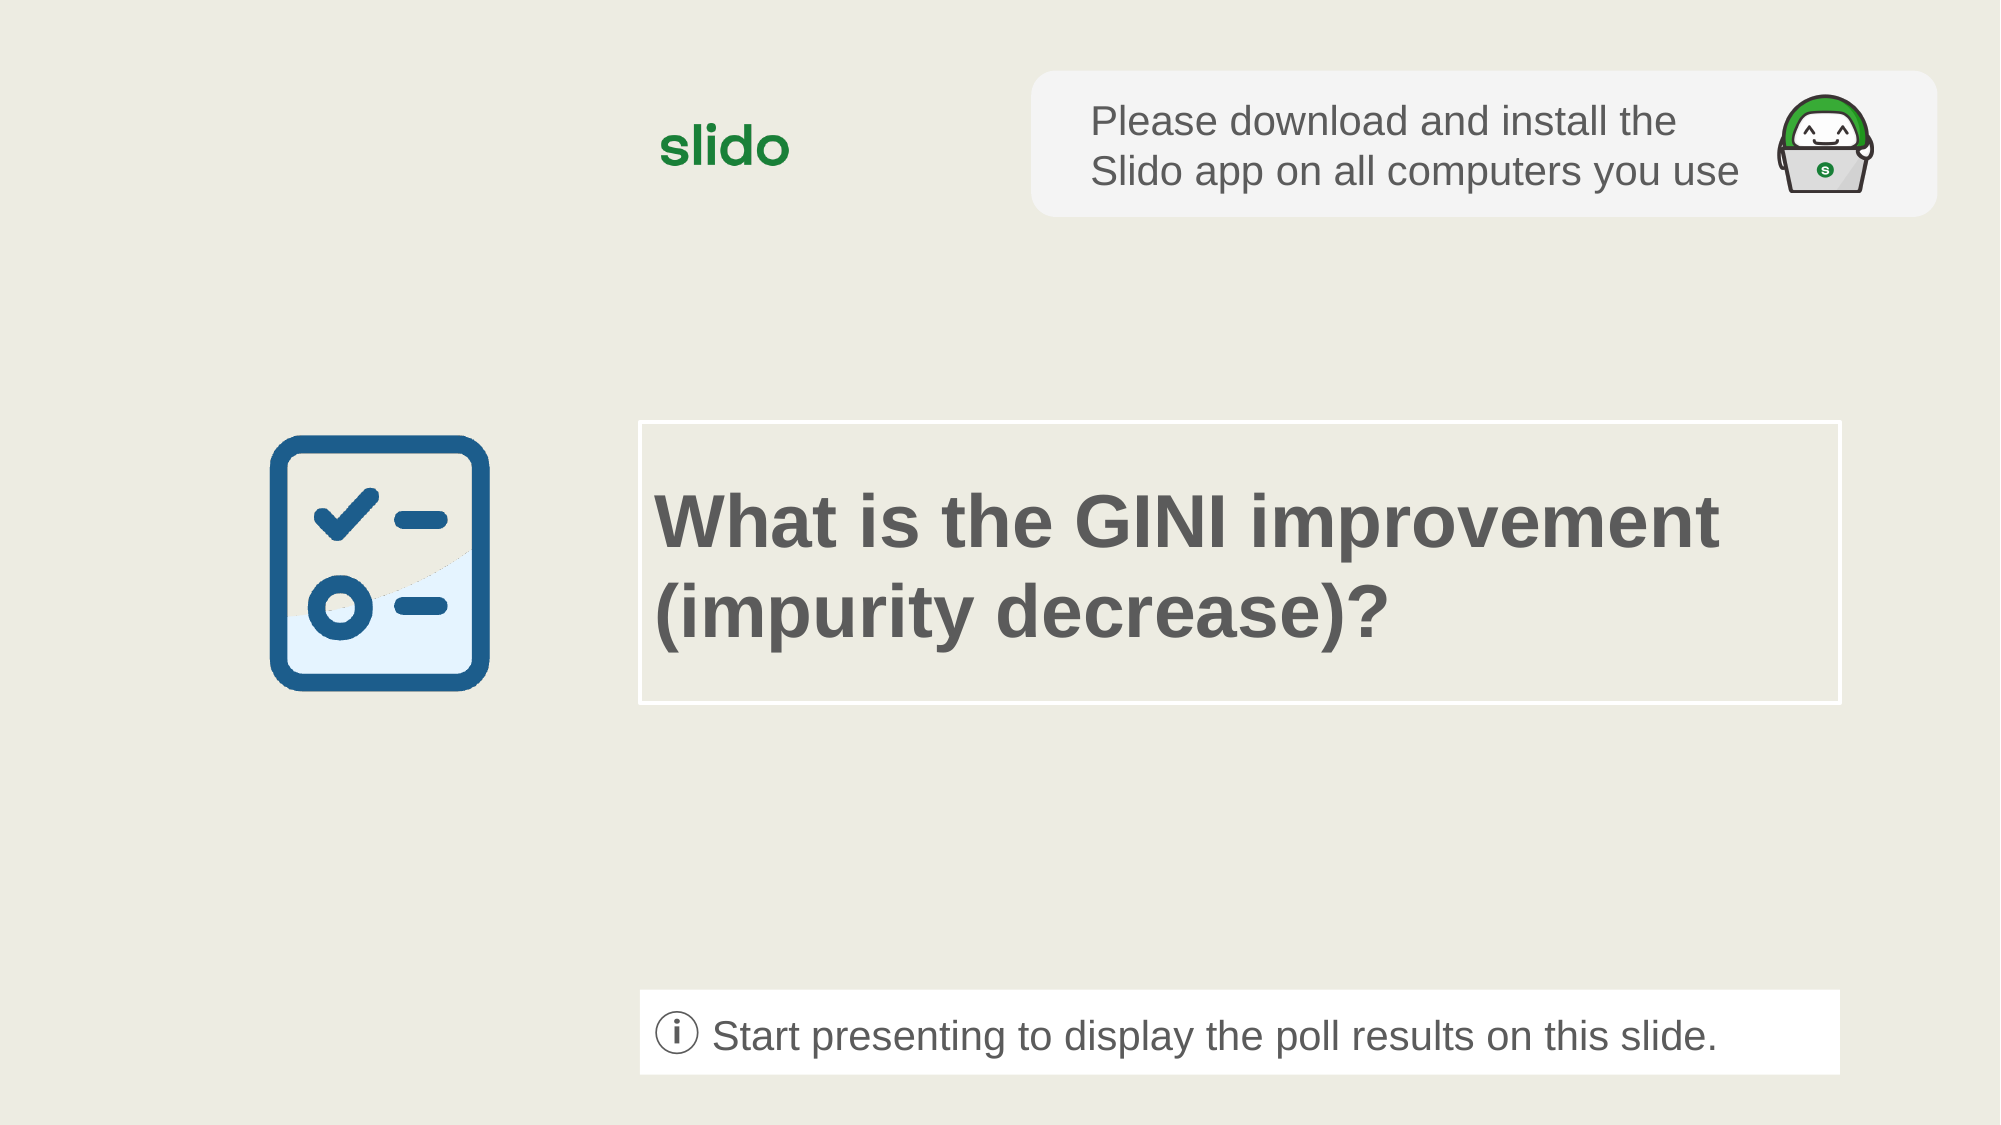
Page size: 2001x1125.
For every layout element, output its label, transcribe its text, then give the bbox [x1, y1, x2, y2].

text_box What is the GINI improvement (impurity decrease)? [638, 420, 1842, 705]
text_box ⓘ Start presenting to display the poll results on this slide. [638, 987, 1842, 1077]
picture [1775, 94, 1875, 193]
text_box Please download and install the Slido app on all computers you use [1029, 68, 1940, 220]
picture [639, 101, 811, 187]
picture [189, 372, 571, 753]
